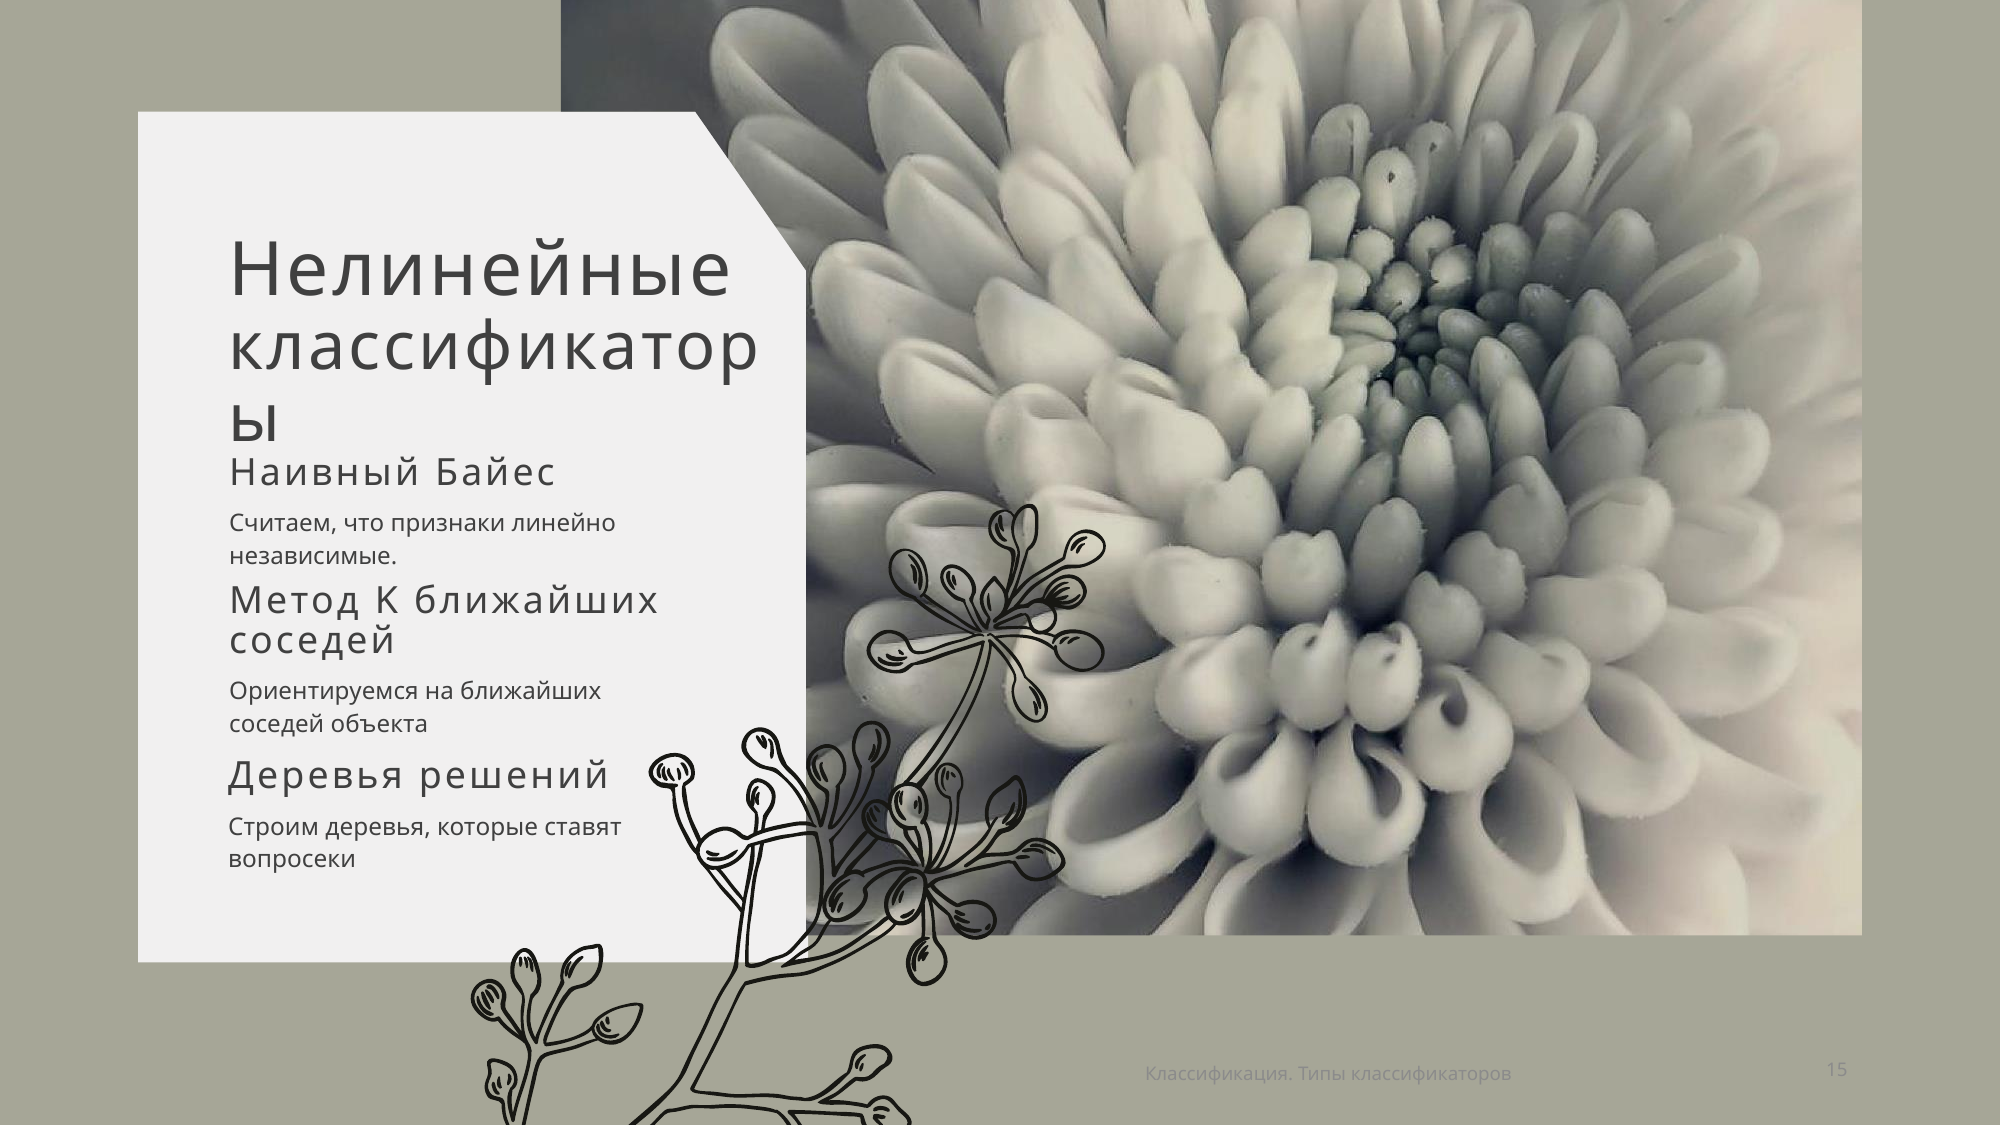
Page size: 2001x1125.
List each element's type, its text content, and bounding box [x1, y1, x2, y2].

list Считаем, что признаки линейно независимые. [214, 497, 560, 571]
footer Классификация. Типы классификаторов [1106, 1042, 1666, 1103]
picture [560, 0, 1862, 936]
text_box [470, 503, 1106, 1125]
text_box Строим деревья, которые ставят вопросеки [213, 800, 470, 881]
slide_number 15 [1702, 1038, 1863, 1103]
title Нелинейные классификаторы [213, 223, 560, 401]
list Наивный Байес [214, 434, 560, 497]
list Ориентируемся на ближайших соседей объекта [214, 665, 470, 737]
list Метод K ближайших соседей [214, 571, 470, 665]
text_box Деревья решений [213, 737, 470, 800]
